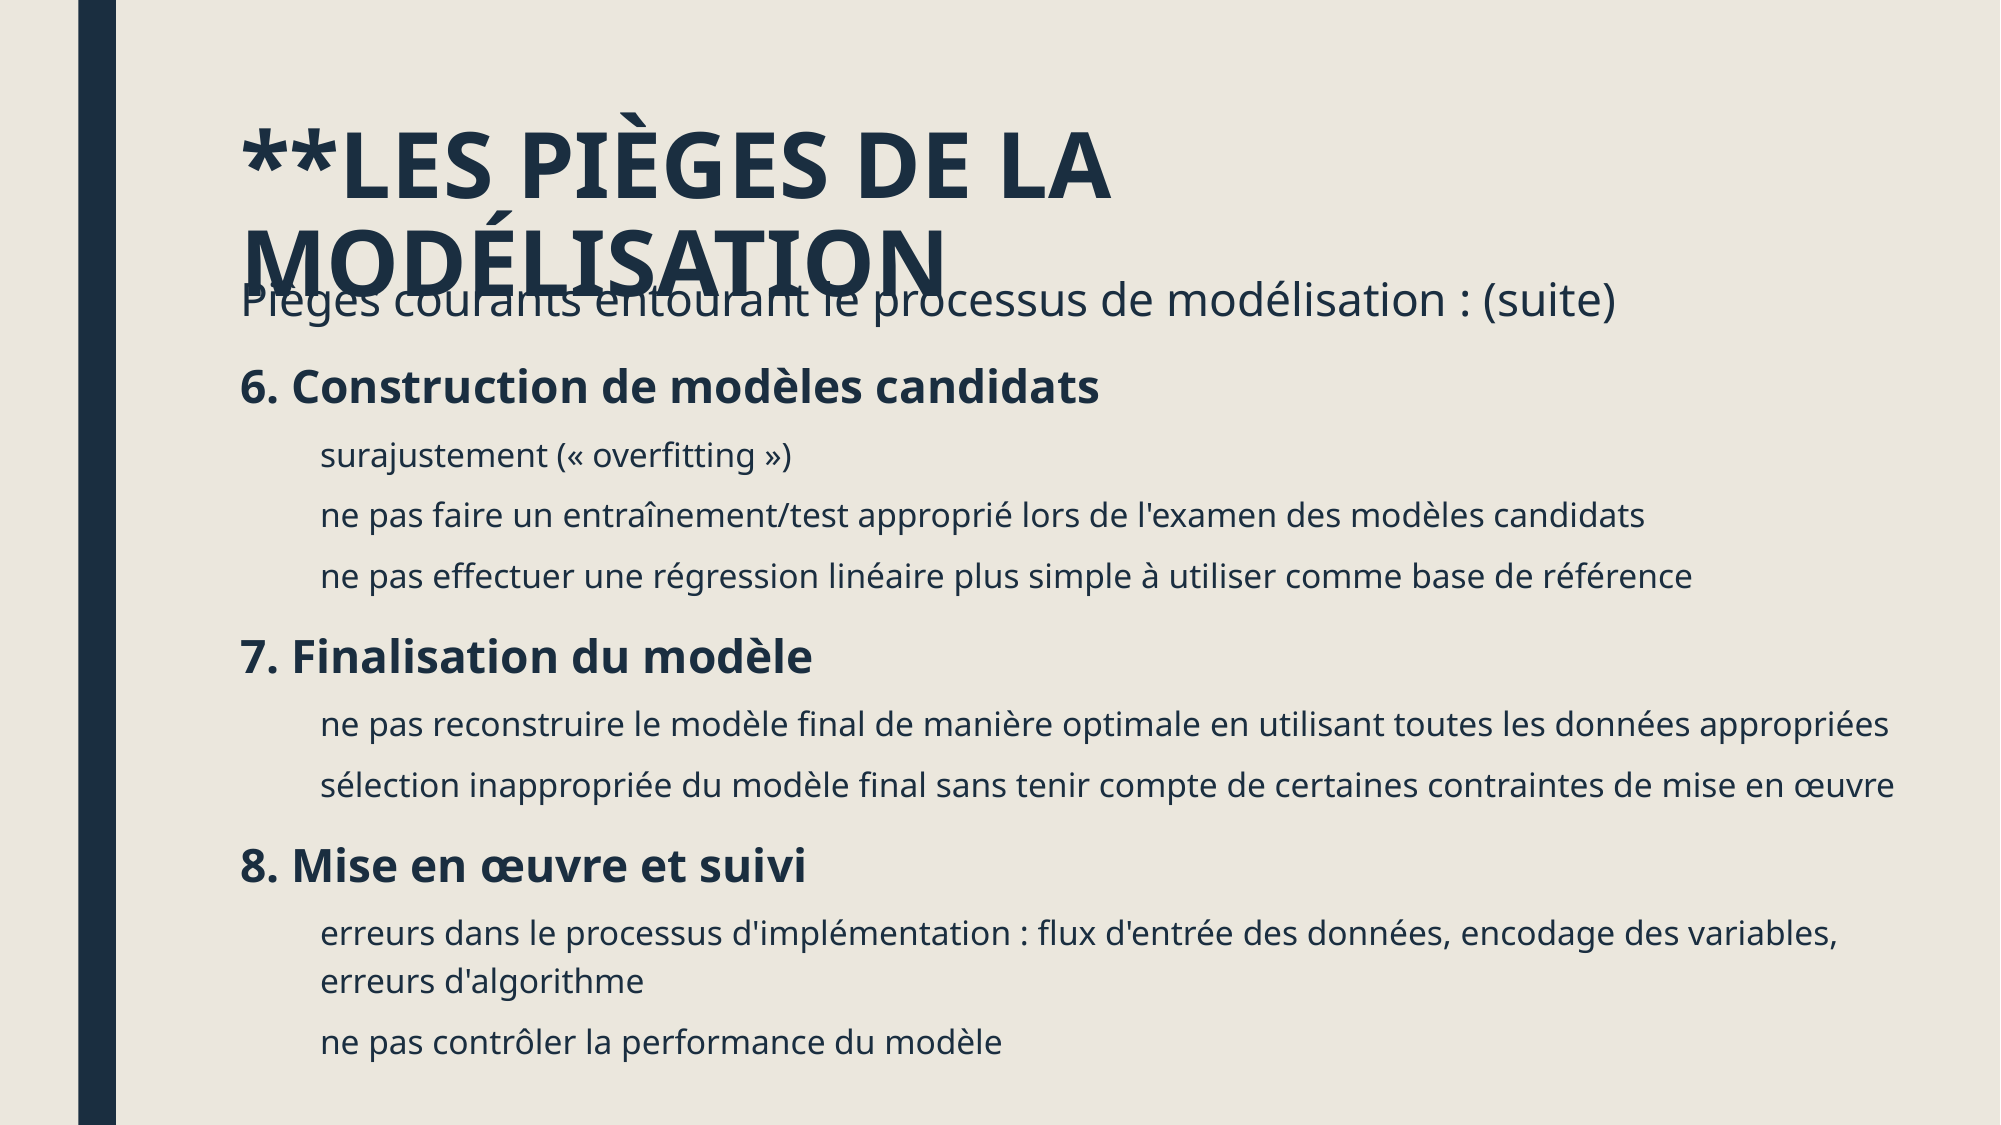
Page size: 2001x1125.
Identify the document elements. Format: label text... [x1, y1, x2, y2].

list Pièges courants entourant le processus de modélisation : (suite) 6. Construction de modèles candidats surajustement (« overfitting ») ne pas faire un entraînement/test approprié lors de l'examen des modèles candidats ne pas effectuer une régression linéaire plus simple à utiliser comme base de référence 7. Finalisation du modèle ne pas reconstruire le modèle final de manière optimale en utilisant toutes les données appropriées sélection inappropriée du modèle final sans tenir compte de certaines contraintes de mise en œuvre 8. Mise en œuvre et suivi erreurs dans le processus d'implémentation : flux d'entrée des données, encodage des variables, erreurs d'algorithme ne pas contrôler la performance du modèle [225, 251, 1926, 1125]
title **LES PIÈGES DE LA MODÉLISATION [225, 112, 1800, 251]
